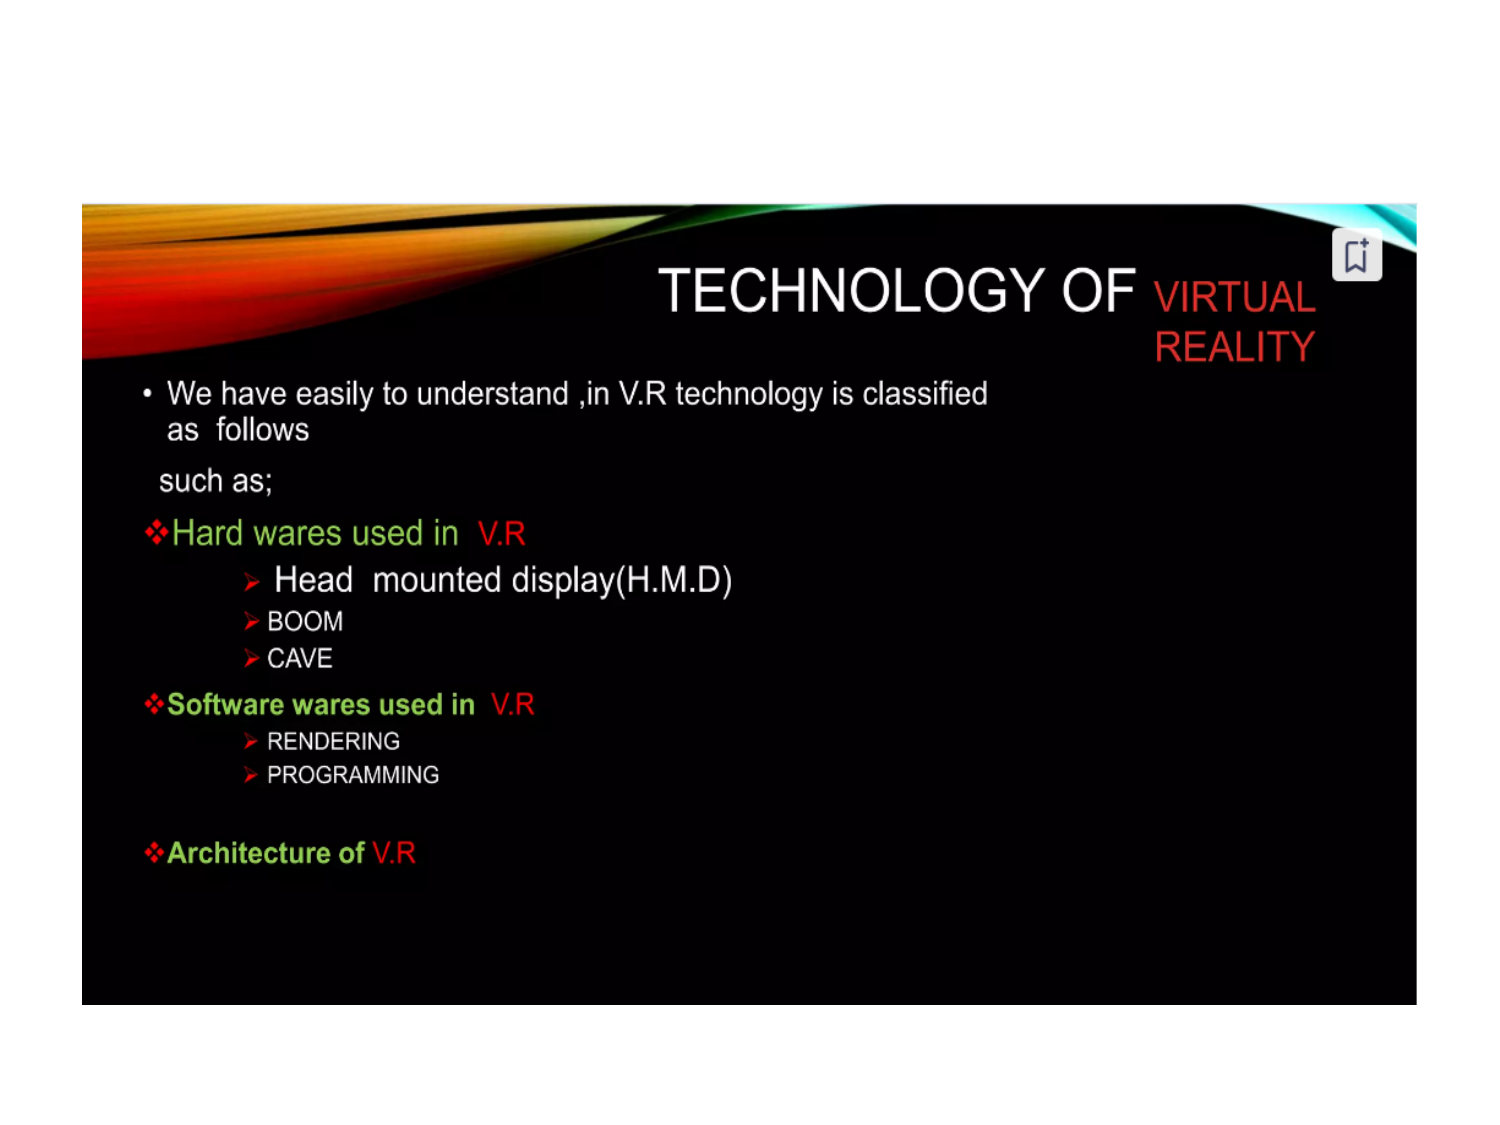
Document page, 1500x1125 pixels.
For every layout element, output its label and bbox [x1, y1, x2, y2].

list [82, 199, 1418, 1006]
